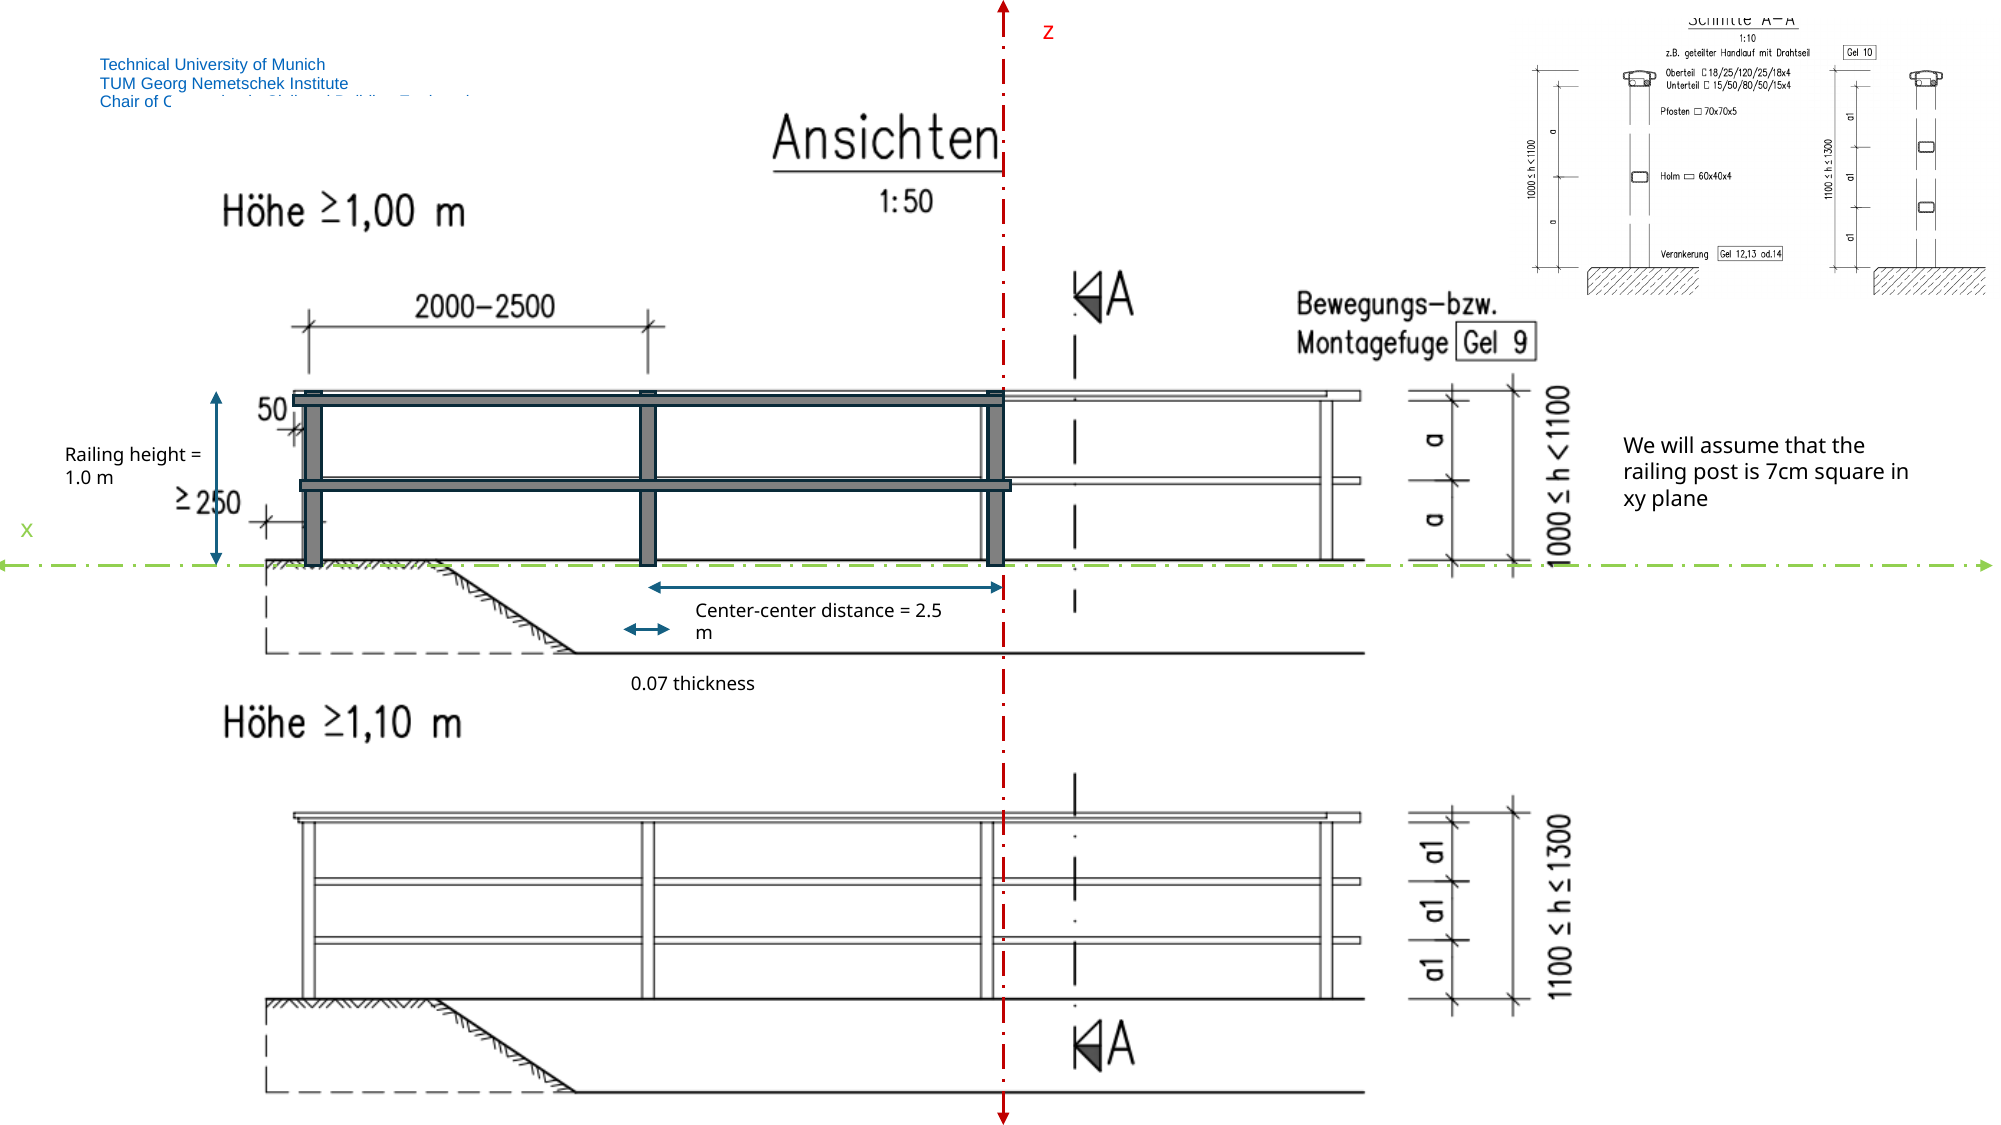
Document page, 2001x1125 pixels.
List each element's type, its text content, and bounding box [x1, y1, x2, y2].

text_box Railing height = 1.0 m [50, 435, 170, 496]
text_box We will assume that the railing post is 7cm square in xy plane [1654, 424, 1941, 518]
text_box x [5, 505, 42, 551]
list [1004, 95, 1654, 565]
picture [1509, 17, 2000, 299]
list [170, 567, 1002, 1114]
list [170, 95, 1002, 565]
text_box z [1027, 7, 1065, 52]
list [1004, 567, 1654, 1114]
